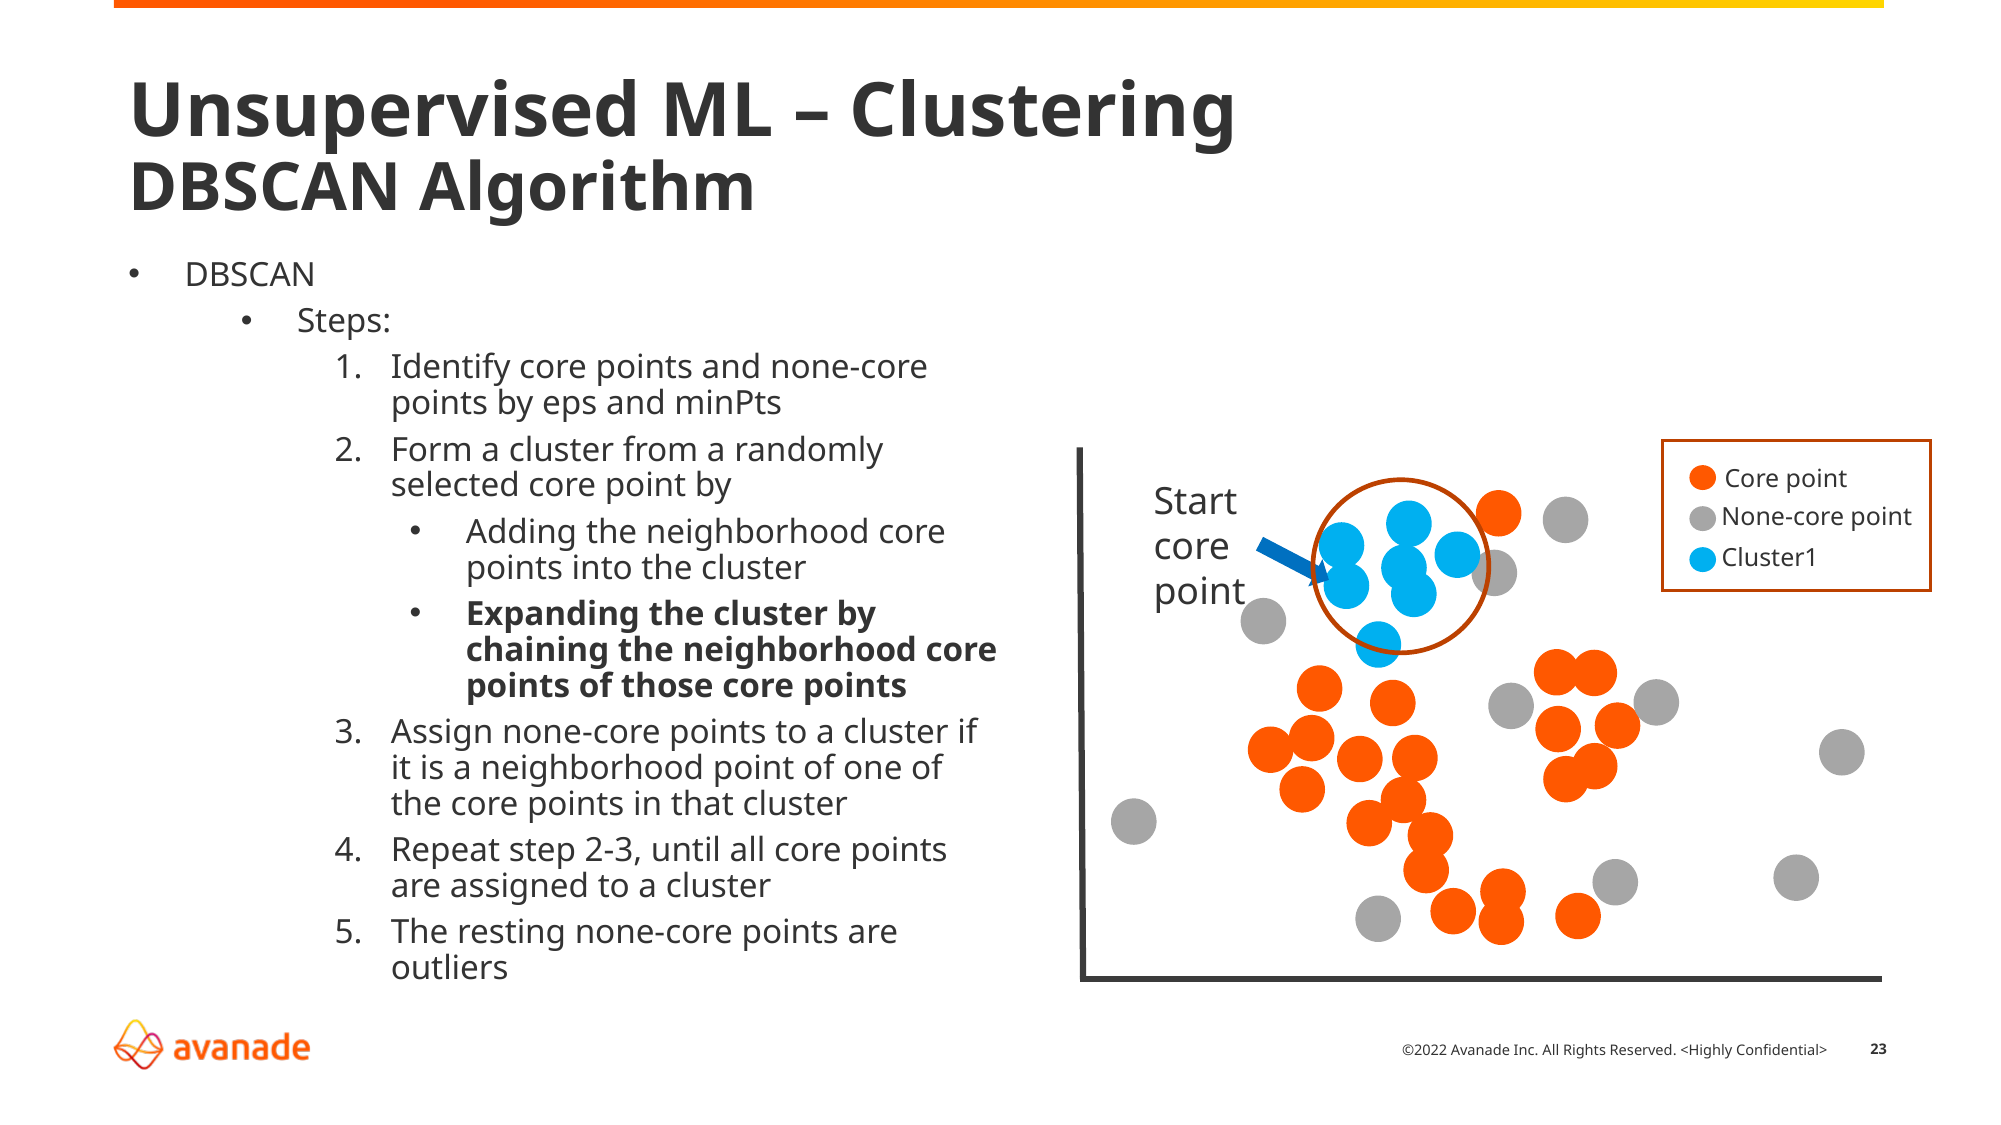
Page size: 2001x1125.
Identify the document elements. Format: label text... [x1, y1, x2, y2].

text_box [1079, 447, 1883, 980]
picture [93, 999, 339, 1090]
title Unsupervised ML – Clustering DBSCAN Algorithm [113, 64, 1883, 228]
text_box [1662, 440, 1931, 591]
list DBSCAN Steps: Identify core points and none-core points by eps and minPts Form a cluster from a randomly selected core point by Adding the neighborhood core points into the cluster Expanding the cluster by chaining the neighborhood core points of those core points Assign none-core points to a cluster if it is a neighborhood point of one of the core points in that cluster Repeat step 2-3, until all core points are assigned to a cluster The resting none-core points are outliers [113, 249, 1014, 980]
